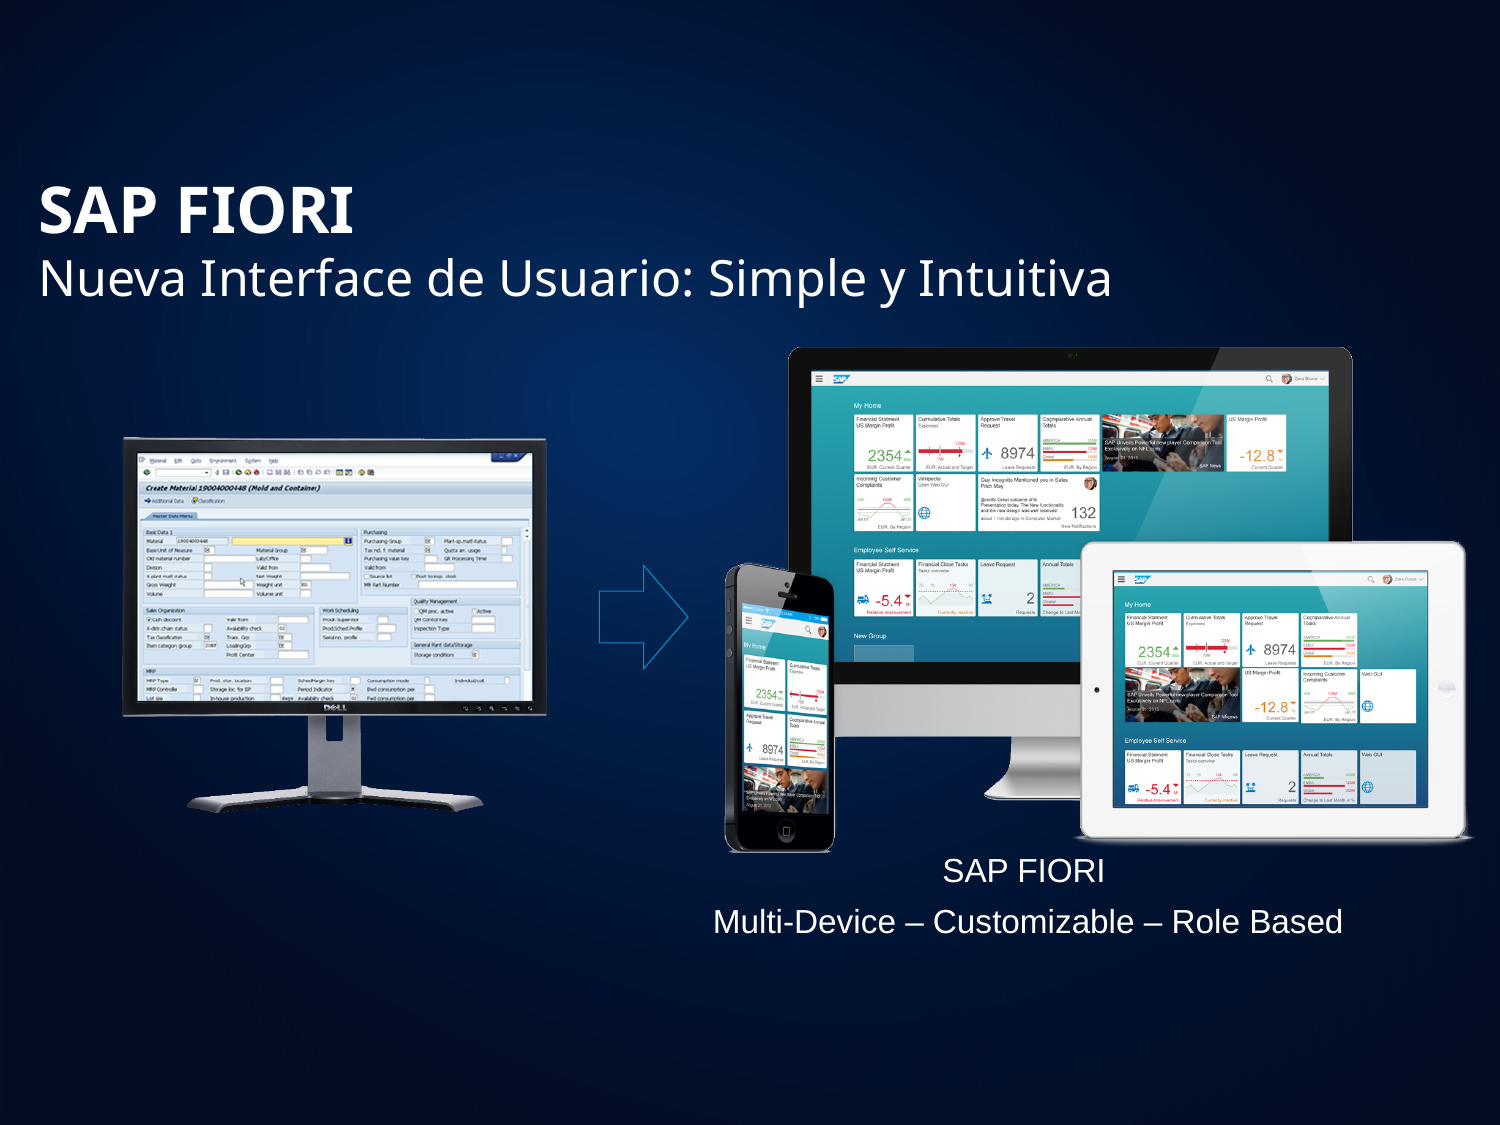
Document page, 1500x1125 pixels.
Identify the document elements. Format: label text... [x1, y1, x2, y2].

text_box [599, 565, 681, 669]
text_box SAP FIORI Nueva Interface de Usuario: Simple y Intuitiva [38, 163, 1462, 311]
picture [0, 0, 1500, 1125]
text_box SAP FIORI Multi-Device – Customizable – Role Based [655, 848, 1403, 940]
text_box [121, 437, 547, 813]
